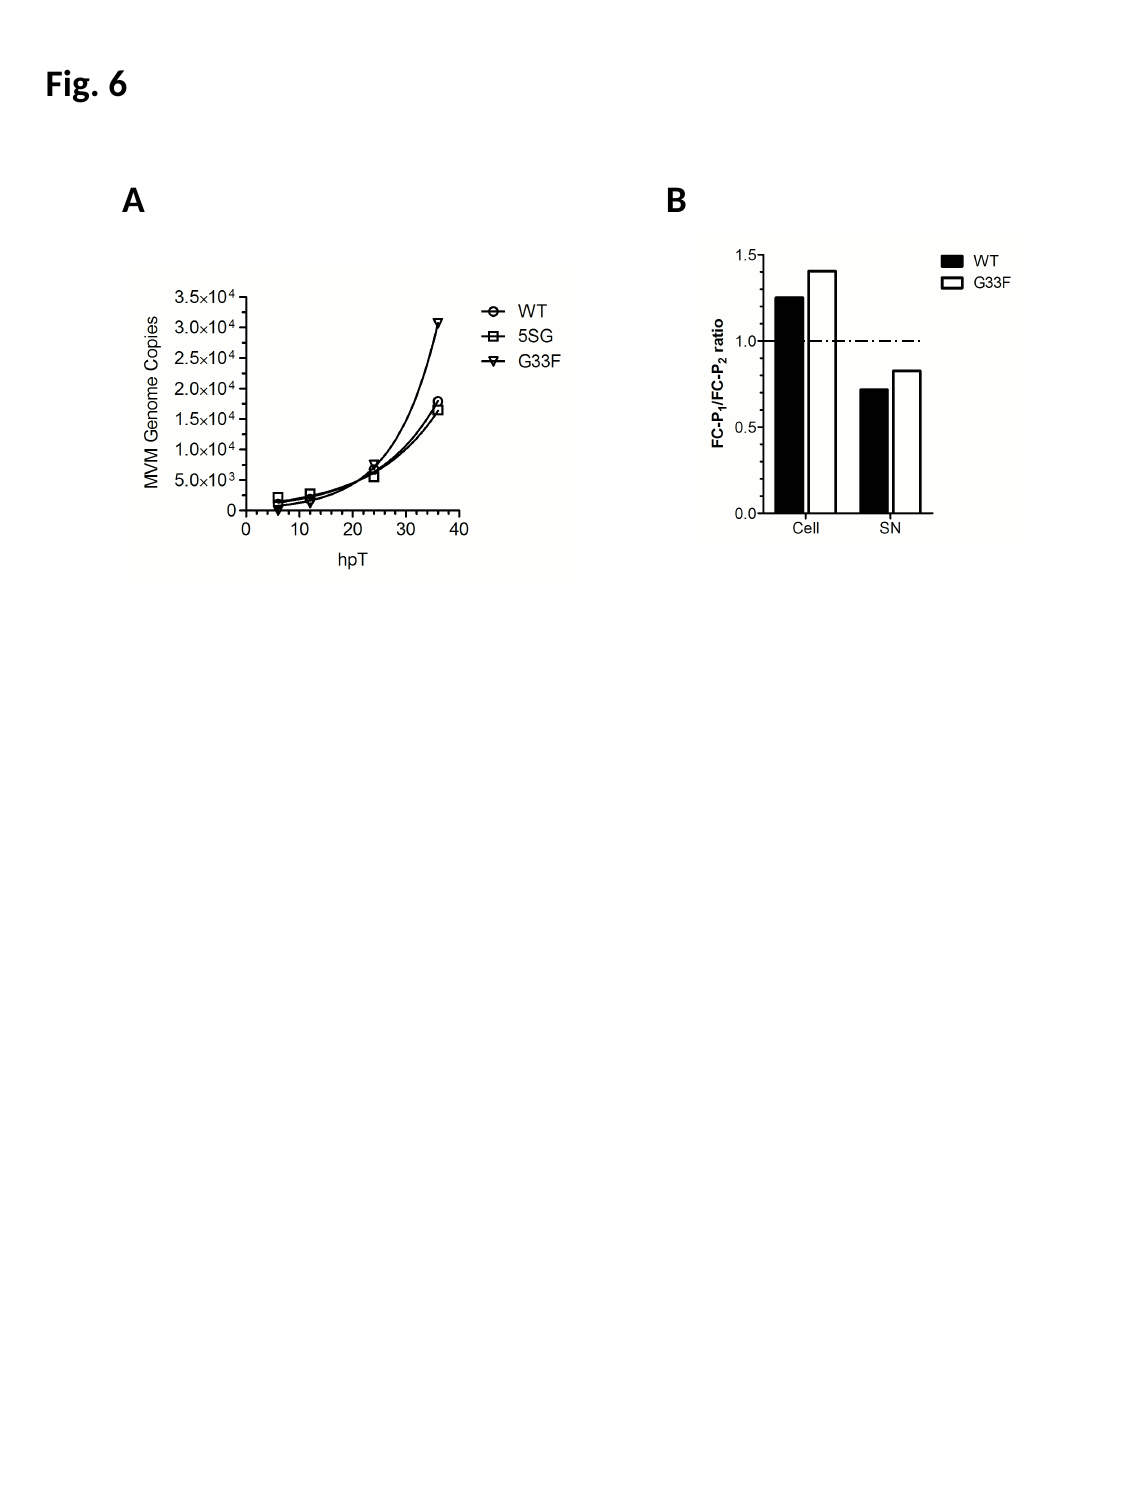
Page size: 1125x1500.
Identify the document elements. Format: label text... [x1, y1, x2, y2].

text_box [694, 228, 1024, 548]
text_box B [651, 167, 717, 228]
text_box Fig. 6 [30, 51, 164, 112]
picture [125, 265, 576, 585]
text_box A [107, 167, 173, 228]
